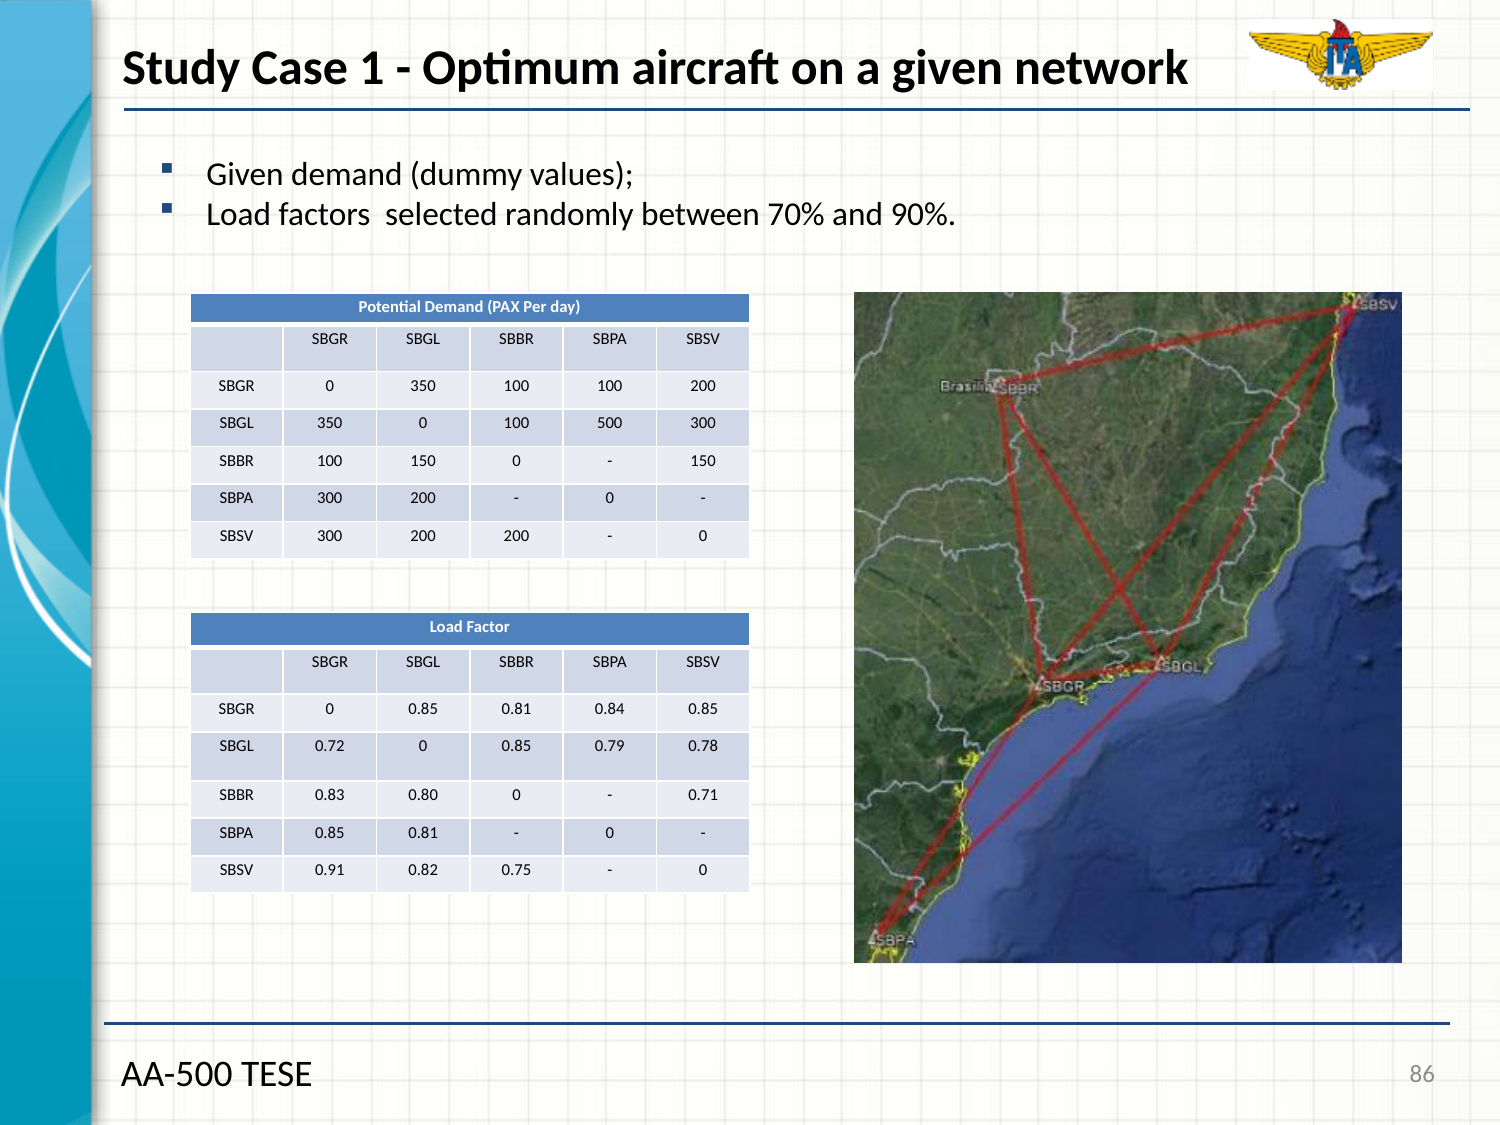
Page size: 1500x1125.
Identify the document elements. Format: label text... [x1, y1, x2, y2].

table_cell SBSV [657, 327, 749, 371]
table_cell SBGR [284, 650, 376, 693]
table_cell 0.85 [377, 695, 469, 731]
table_cell SBGL [191, 733, 282, 780]
table_cell 100 [471, 410, 562, 446]
table_cell [191, 650, 282, 693]
table_cell SBBR [471, 327, 562, 371]
table_cell 350 [377, 372, 469, 408]
table_cell 0 [657, 522, 749, 558]
table_cell 0 [377, 410, 469, 446]
table_cell 0.85 [471, 733, 562, 780]
picture [0, 0, 1500, 1125]
table_cell 300 [284, 485, 376, 521]
table_cell 0 [471, 447, 562, 483]
table_header Load Factor [191, 613, 749, 645]
table_cell 150 [377, 447, 469, 483]
table_cell 0 [377, 733, 469, 780]
table_cell 100 [284, 447, 376, 483]
table_cell 0 [284, 372, 376, 408]
table_cell - [564, 782, 656, 817]
table_cell 0.85 [284, 819, 376, 855]
table_cell 300 [657, 410, 749, 446]
table_cell SBPA [564, 327, 656, 371]
table_cell 0.81 [471, 695, 562, 731]
table_cell - [471, 819, 562, 855]
table_cell SBGR [284, 327, 376, 371]
table_cell 200 [377, 485, 469, 521]
table_cell 200 [377, 522, 469, 558]
table_cell SBGL [191, 410, 282, 446]
table_cell [191, 327, 282, 371]
table_cell - [564, 447, 656, 483]
table_cell - [564, 857, 656, 892]
table_cell 0 [284, 695, 376, 731]
table_cell SBGL [377, 327, 469, 371]
text_box Study Case 1 - Optimum aircraft on a given network [107, 27, 1258, 102]
table_cell SBBR [191, 447, 282, 483]
table_cell SBPA [191, 485, 282, 521]
table_cell 0.78 [657, 733, 749, 780]
table_cell SBSV [657, 650, 749, 693]
table_cell 0.85 [657, 695, 749, 731]
table_cell - [564, 522, 656, 558]
table_cell 0.72 [284, 733, 376, 780]
table_cell 0 [657, 857, 749, 892]
table_cell SBSV [191, 857, 282, 892]
table_cell 0.84 [564, 695, 656, 731]
table_cell 0 [471, 782, 562, 817]
table_cell 0 [564, 485, 656, 521]
table_header Potential Demand (PAX Per day) [191, 294, 749, 322]
table_cell 0.81 [377, 819, 469, 855]
table_cell 0 [564, 819, 656, 855]
table_cell 0.80 [377, 782, 469, 817]
table_cell 0.75 [471, 857, 562, 892]
table_cell 0.83 [284, 782, 376, 817]
table_cell SBSV [191, 522, 282, 558]
text_box Given demand (dummy values); Load factors selected randomly between 70% and 90%. [144, 145, 1128, 240]
table_cell SBBR [471, 650, 562, 693]
table_cell 0.71 [657, 782, 749, 817]
table_cell SBGR [191, 695, 282, 731]
table_cell 150 [657, 447, 749, 483]
table_cell 350 [284, 410, 376, 446]
table_cell - [471, 485, 562, 521]
table_cell SBGR [191, 372, 282, 408]
table_cell 500 [564, 410, 656, 446]
slide_number 86 [1100, 1042, 1450, 1103]
table_cell 0.79 [564, 733, 656, 780]
table_cell 100 [471, 372, 562, 408]
table_cell 100 [564, 372, 656, 408]
table_cell SBPA [564, 650, 656, 693]
table_cell 200 [471, 522, 562, 558]
table_cell - [657, 485, 749, 521]
table_cell SBGL [377, 650, 469, 693]
table_cell 0.82 [377, 857, 469, 892]
table_cell 300 [284, 522, 376, 558]
table_cell 200 [657, 372, 749, 408]
table_cell - [657, 819, 749, 855]
table_cell SBBR [191, 782, 282, 817]
table_cell SBPA [191, 819, 282, 855]
table_cell 0.91 [284, 857, 376, 892]
